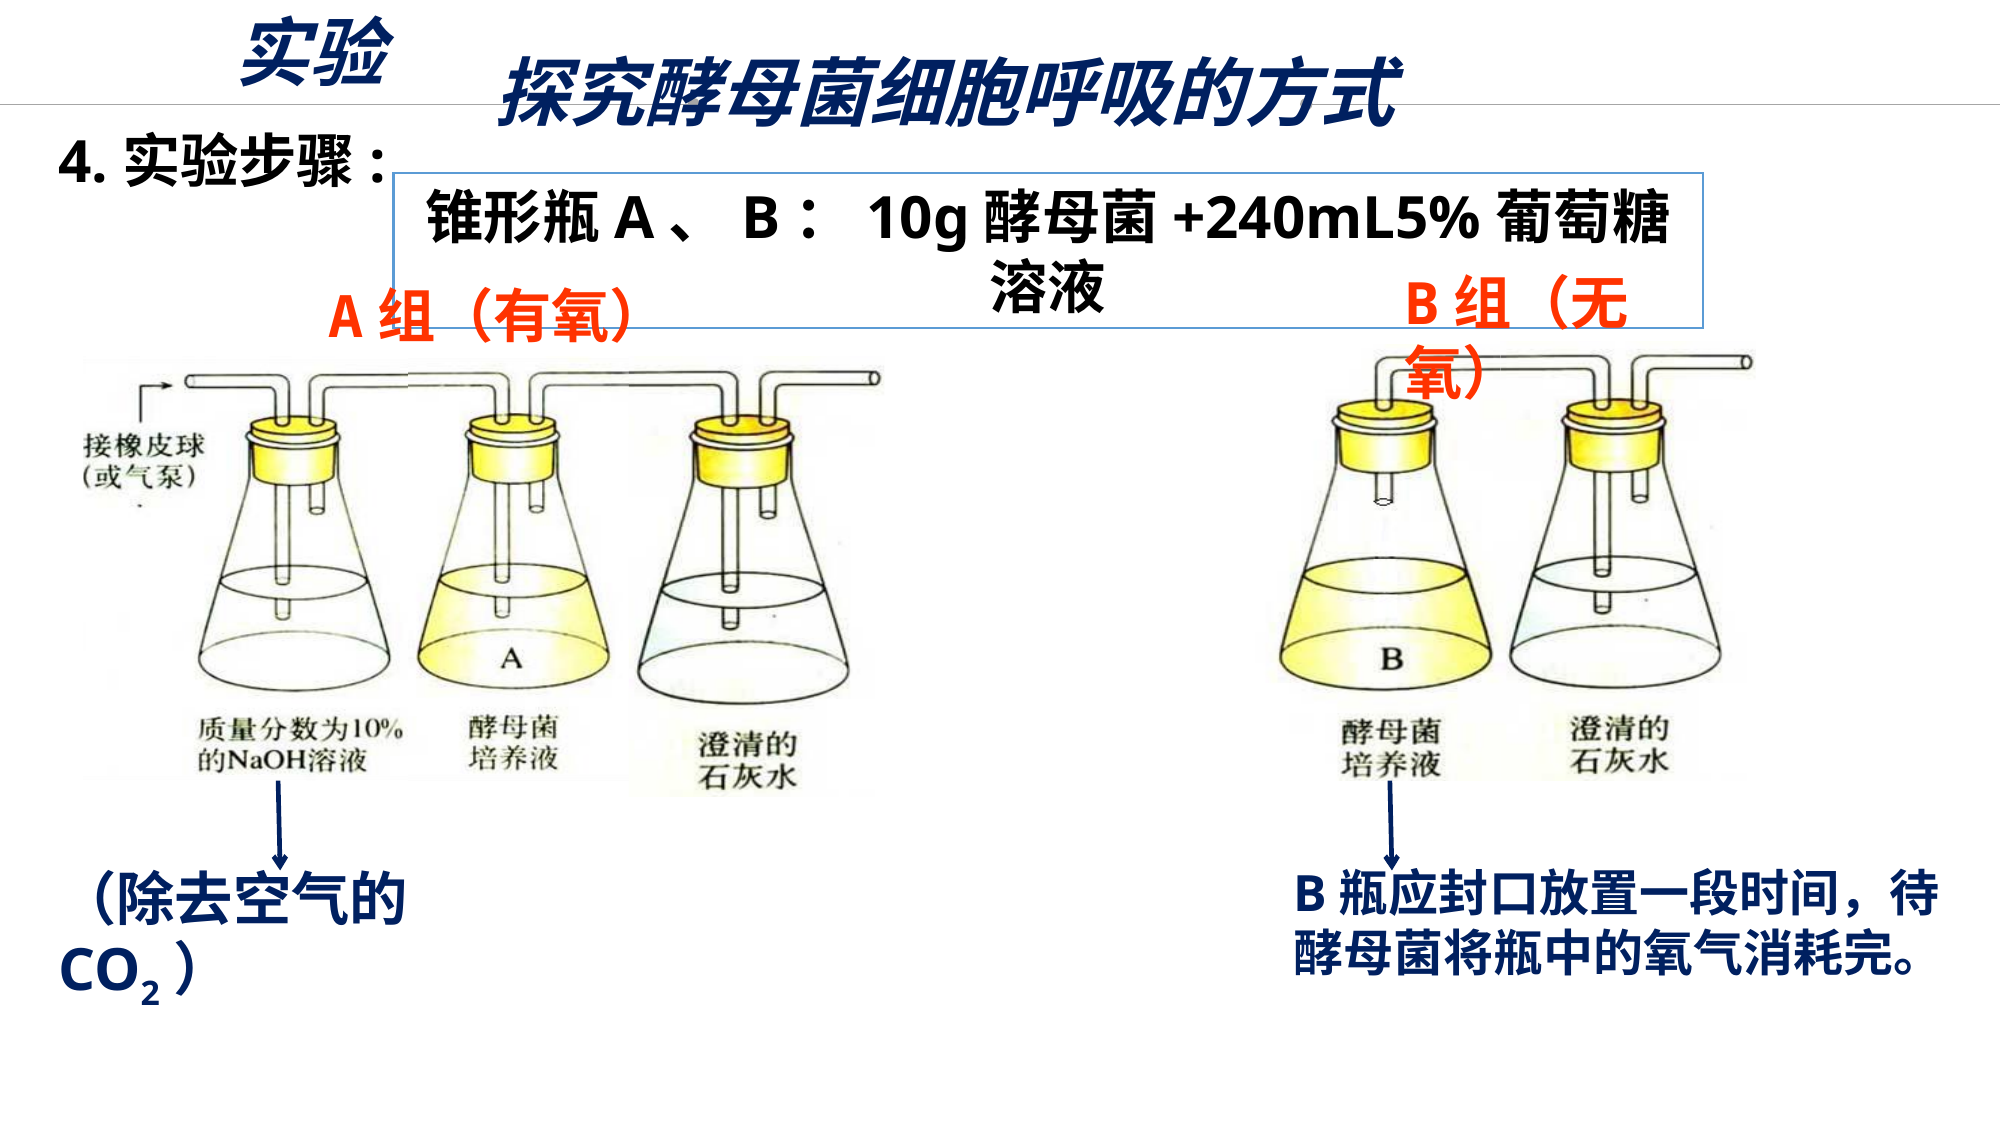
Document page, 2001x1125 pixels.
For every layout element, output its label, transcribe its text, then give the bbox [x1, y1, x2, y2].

text_box 锥形瓶A、B：10g酵母菌+240mL5%葡萄糖溶液 [392, 172, 1704, 329]
text_box 4.实验步骤: [43, 124, 1838, 203]
text_box 实验 [219, 0, 400, 103]
text_box A组（有氧） [313, 271, 684, 356]
text_box B瓶应封口放置一段时间，待酵母菌将瓶中的氧气消耗完。 [1278, 854, 1981, 990]
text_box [43, 780, 574, 941]
text_box B组（无氧） [1389, 258, 1703, 344]
text_box 探究酵母菌细胞呼吸的方式 [479, 37, 1410, 124]
picture [1255, 340, 1756, 781]
picture [83, 356, 885, 797]
